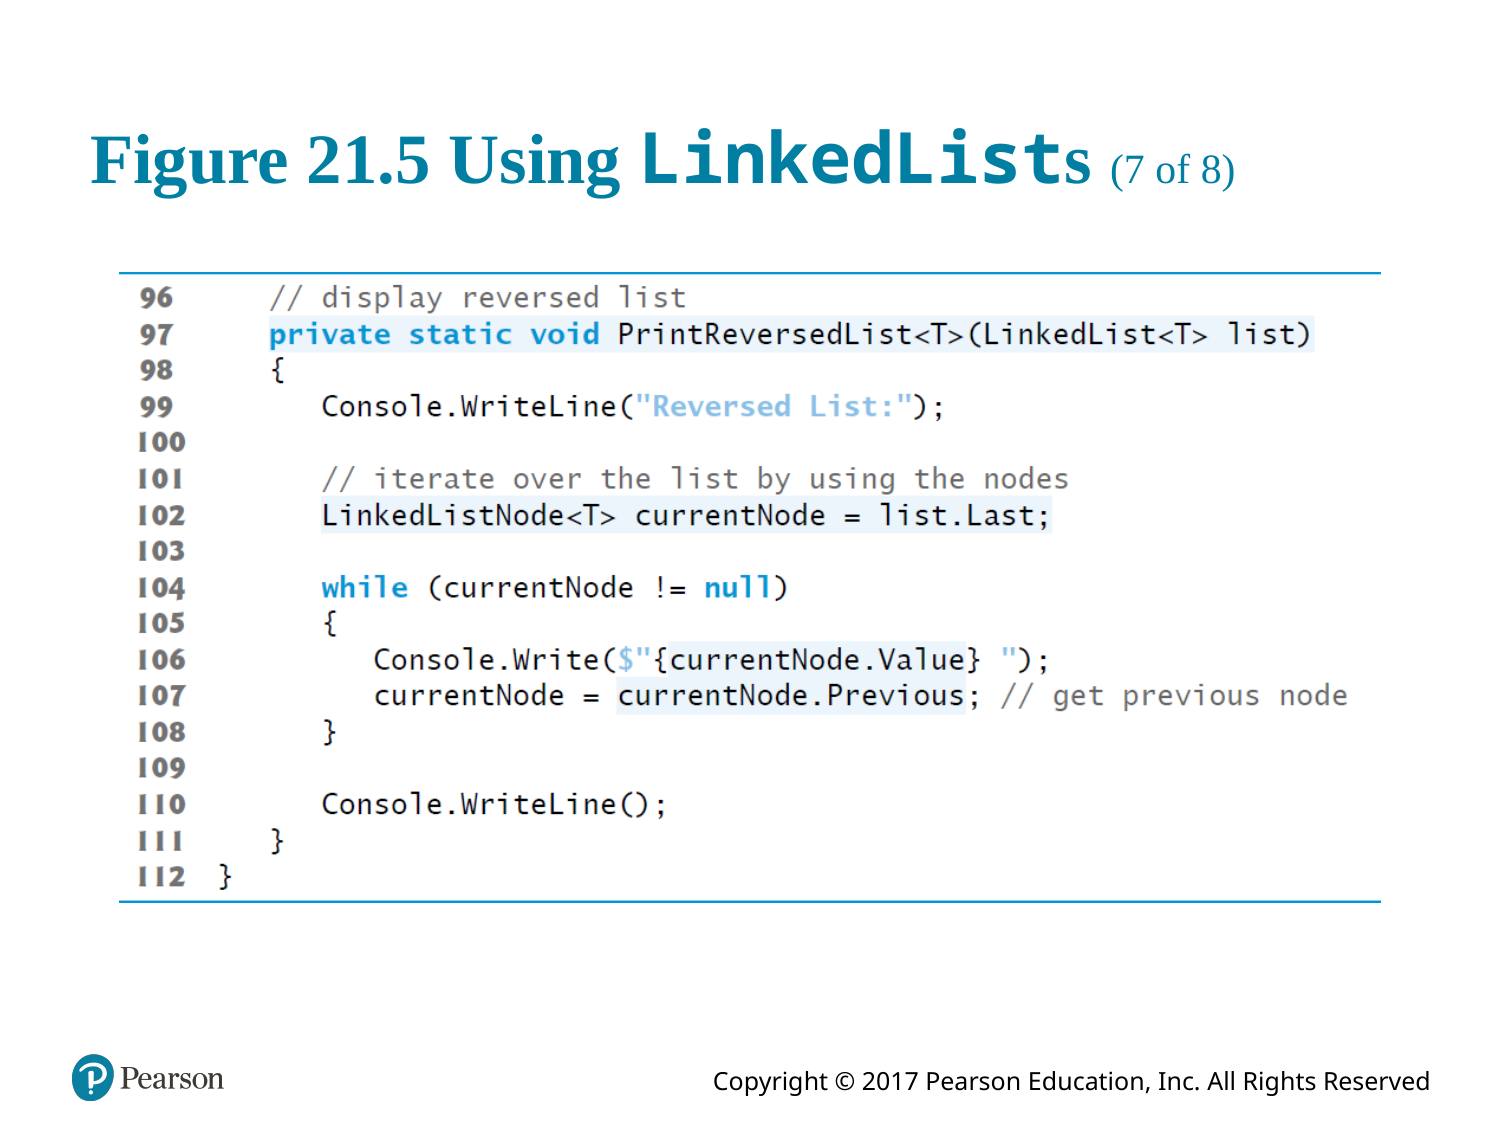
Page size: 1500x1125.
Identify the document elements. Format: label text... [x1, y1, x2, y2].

picture [80, 1063, 106, 1088]
title Figure 21.5 Using LinkedLists (7 of 8) [75, 37, 1425, 213]
picture [72, 1087, 83, 1101]
picture [72, 1054, 88, 1070]
picture [118, 275, 1382, 900]
picture [98, 1054, 224, 1101]
